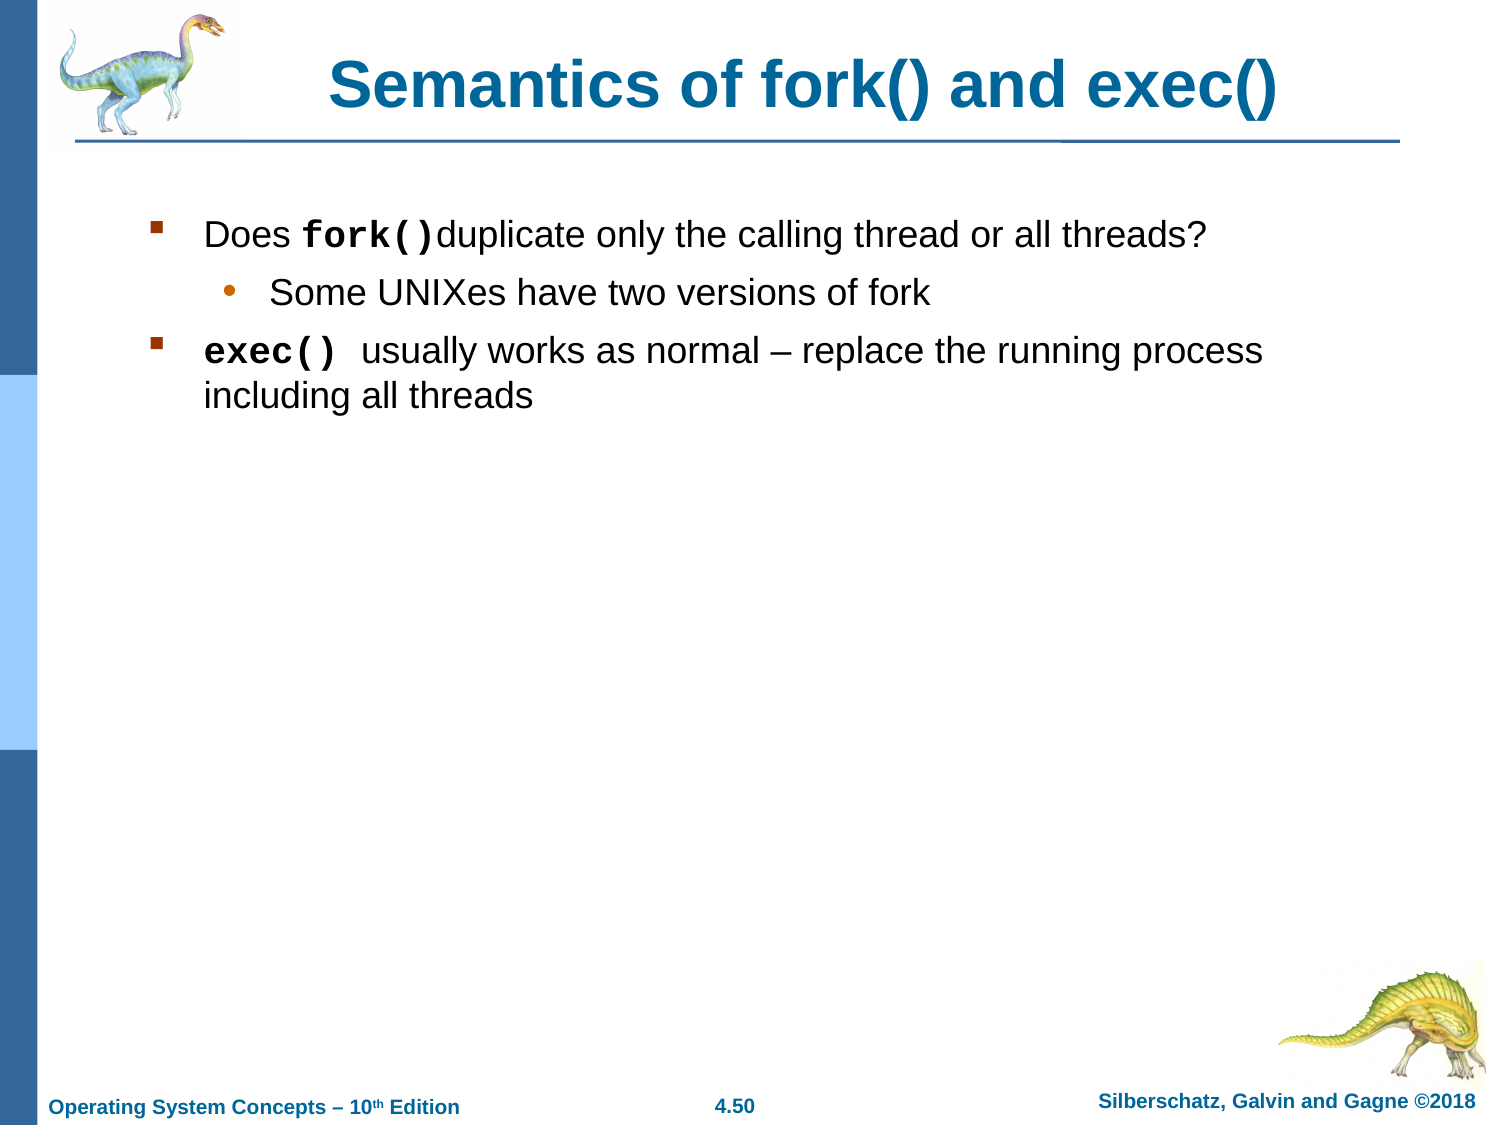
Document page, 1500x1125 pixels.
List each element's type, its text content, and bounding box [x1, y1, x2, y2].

list Does fork()duplicate only the calling thread or all threads? Some UNIXes have two versions of fork exec() usually works as normal – replace the running process including all threads [132, 202, 1389, 946]
title Semantics of fork() and exec() [183, 33, 1425, 128]
picture [46, 0, 243, 149]
picture [1275, 959, 1486, 1090]
